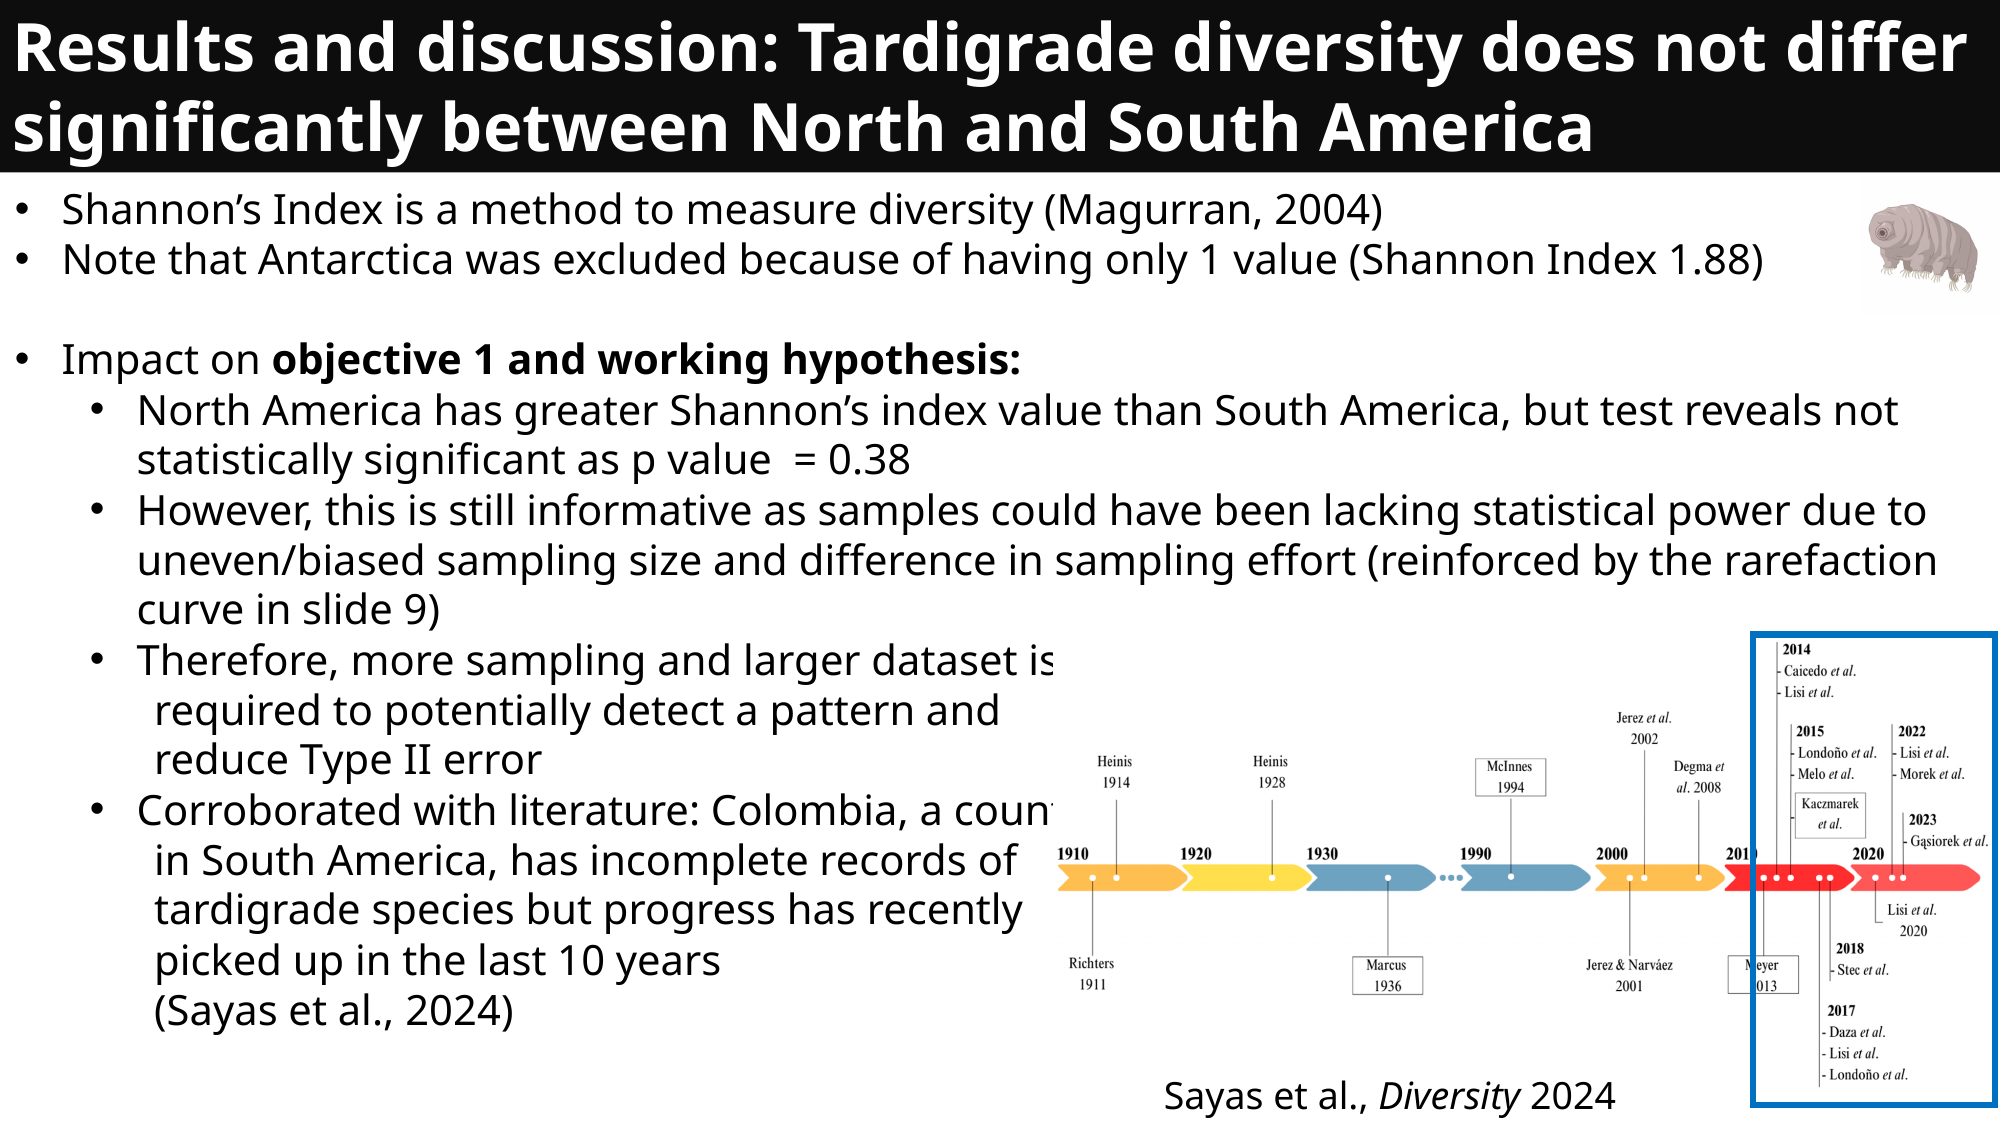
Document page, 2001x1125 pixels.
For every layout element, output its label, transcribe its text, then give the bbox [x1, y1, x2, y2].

text_box Results and discussion: Tardigrade diversity does not differ significantly between North and South America [0, 0, 2000, 173]
picture [1053, 635, 1992, 1091]
text_box Sayas et al., Diversity 2024 [1149, 1091, 1631, 1125]
text_box [1751, 633, 1997, 1107]
text_box Shannon’s Index is a method to measure diversity (Magurran, 2004) Note that Antarctica was excluded because of having only 1 value (Shannon Index 1.88) Impact on objective 1 and working hypothesis: North America has greater Shannon’s index value than South America, but test reveals not statistically significant as p value = 0.38 However, this is still informative as samples could have been lacking statistical power due to uneven/biased sampling size and difference in sampling effort (reinforced by the rarefaction curve in slide 9) Therefore, more sampling and larger dataset is required to potentially detect a pattern and reduce Type II error Corroborated with literature: Colombia, a country in South America, has incomplete records of tardigrade species but progress has recently picked up in the last 10 years (Sayas et al., 2024) [0, 175, 2000, 1041]
picture [1861, 176, 2000, 317]
